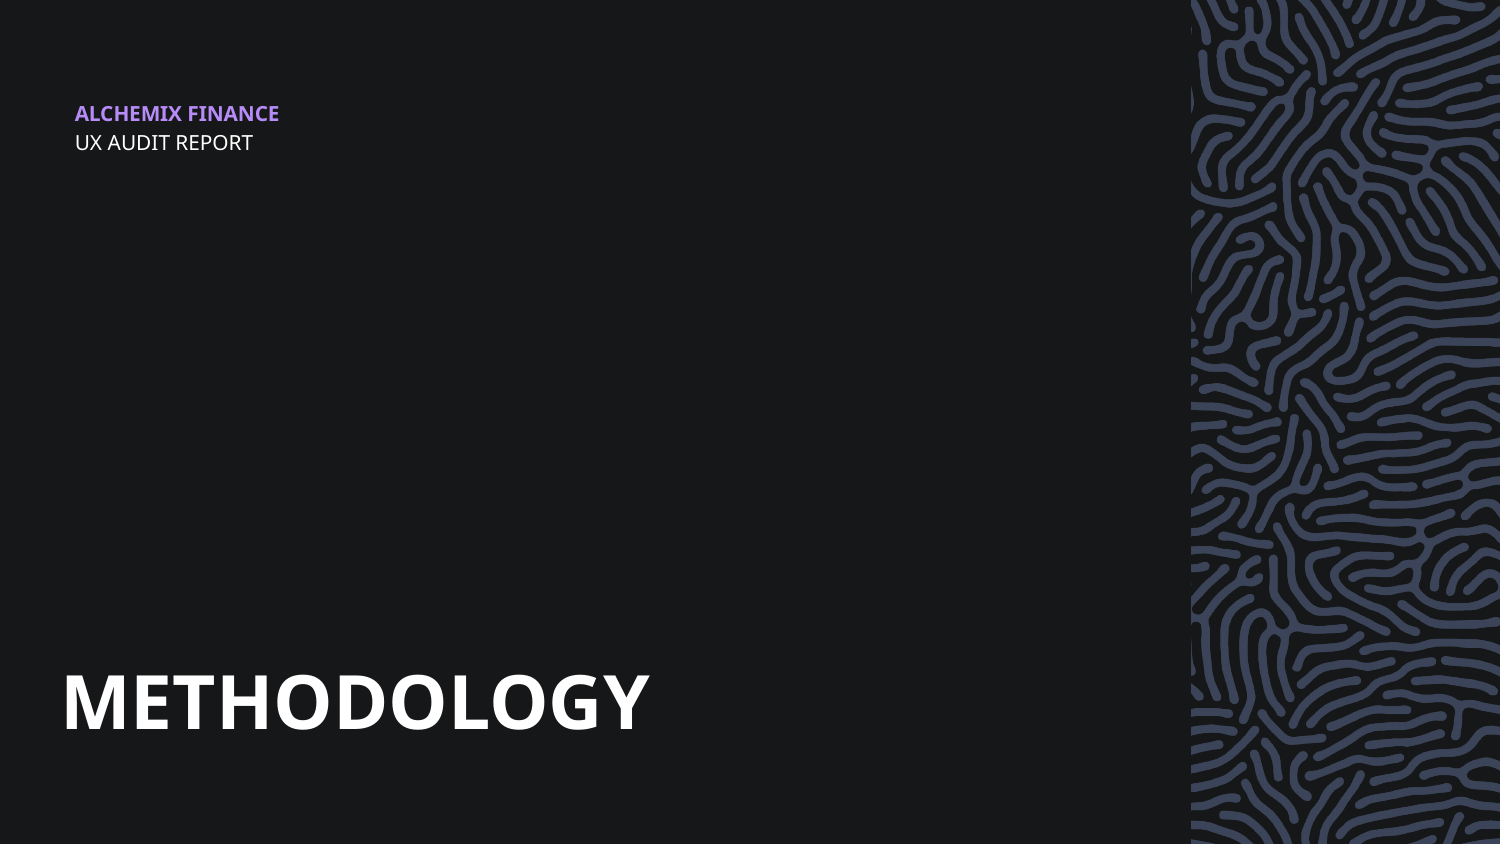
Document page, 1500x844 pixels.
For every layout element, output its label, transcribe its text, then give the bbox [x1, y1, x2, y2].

text_box METHODOLOGY [45, 621, 775, 760]
picture [1190, 0, 1500, 844]
text_box ALCHEMIX FINANCE UX AUDIT REPORT [59, 82, 377, 170]
